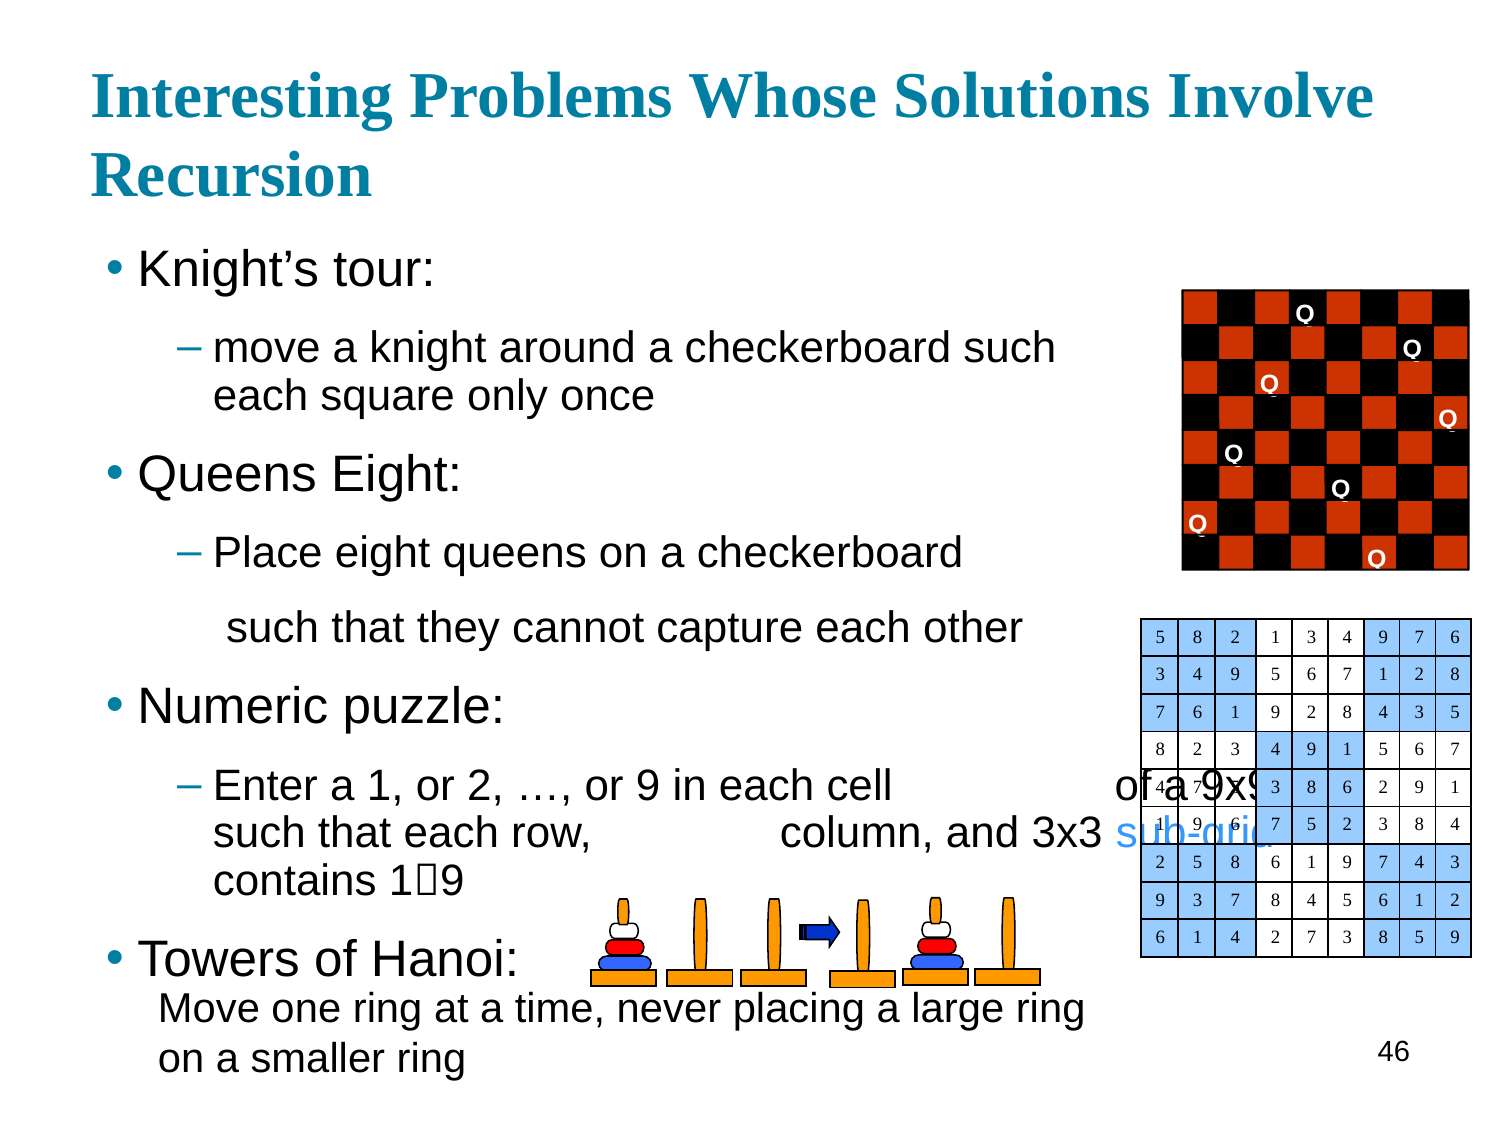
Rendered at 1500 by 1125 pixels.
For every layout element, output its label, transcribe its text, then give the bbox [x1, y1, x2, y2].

table_cell 7 [1142, 695, 1177, 731]
table_cell 3 [1257, 770, 1291, 806]
table_cell 4 [1179, 657, 1214, 693]
table_cell 3 [1400, 695, 1435, 731]
text_box [1183, 396, 1218, 429]
text_box Q [1219, 430, 1254, 464]
text_box [1362, 361, 1397, 395]
text_box [1219, 291, 1254, 325]
text_box [1326, 361, 1361, 395]
table_header 8 [1179, 620, 1214, 655]
text_box [1326, 326, 1361, 360]
text_box [1362, 465, 1397, 499]
table_cell 4 [1400, 845, 1435, 881]
table_cell 3 [1216, 732, 1255, 768]
text_box [1290, 361, 1325, 395]
table_cell 9 [1329, 845, 1363, 881]
table_header 1 [1257, 620, 1291, 655]
table_cell 2 [1329, 807, 1363, 843]
table_cell 1 [1329, 732, 1363, 768]
text_box [1290, 326, 1325, 360]
text_box [1183, 465, 1218, 499]
text_box [1255, 535, 1289, 569]
text_box [1183, 326, 1218, 360]
table_cell 9 [1400, 770, 1435, 806]
text_box Q [1433, 396, 1468, 429]
text_box [1219, 326, 1254, 360]
text_box Q [1290, 291, 1325, 325]
text_box [1183, 430, 1218, 464]
table_cell 1 [1142, 807, 1177, 843]
table_cell 1 [1365, 657, 1399, 693]
table_cell 1 [1400, 883, 1435, 918]
text_box [1255, 430, 1289, 464]
text_box 46 [1074, 1024, 1425, 1103]
text_box [1290, 465, 1325, 499]
table_cell 3 [1436, 845, 1470, 881]
table_cell 3 [1142, 657, 1177, 693]
text_box [1362, 396, 1397, 429]
text_box Move one ring at a time, never placing a large ring on a smaller ring [143, 973, 1406, 1089]
table_cell 5 [1293, 807, 1327, 843]
table_cell 6 [1142, 920, 1177, 956]
table_cell 8 [1142, 732, 1177, 768]
text_box [1362, 430, 1397, 464]
text_box [1433, 535, 1468, 569]
text_box [1255, 500, 1289, 534]
table_cell 3 [1179, 883, 1214, 918]
text_box [1398, 361, 1432, 395]
table_header 9 [1365, 620, 1399, 655]
table_cell 1 [1436, 770, 1470, 806]
table_cell 5 [1179, 845, 1214, 881]
text_box [1362, 291, 1397, 325]
text_box [1219, 535, 1254, 569]
text_box Q [1183, 500, 1218, 534]
text_box [1326, 396, 1361, 429]
text_box [1219, 396, 1254, 429]
table_cell 8 [1436, 657, 1470, 693]
table_header 3 [1293, 620, 1327, 655]
table_cell 8 [1216, 845, 1255, 881]
text_box [1362, 326, 1397, 360]
text_box [1433, 465, 1468, 499]
table_cell 6 [1179, 695, 1214, 731]
table_cell 6 [1293, 657, 1327, 693]
text_box [1326, 535, 1361, 569]
text_box [1362, 500, 1397, 534]
table_cell 8 [1293, 770, 1327, 806]
table_cell 1 [1179, 920, 1214, 956]
table_cell 8 [1365, 920, 1399, 956]
title Interesting Problems Whose Solutions Involve Recursion [74, 36, 1426, 226]
text_box [1290, 430, 1325, 464]
table_cell 9 [1293, 732, 1327, 768]
table_cell 9 [1257, 695, 1291, 731]
table_cell 7 [1293, 920, 1327, 956]
table_cell 5 [1436, 695, 1470, 731]
text_box [1183, 535, 1218, 569]
table_cell 5 [1400, 920, 1435, 956]
table_cell 6 [1216, 807, 1255, 843]
text_box Q [1398, 326, 1432, 360]
table_cell 9 [1216, 657, 1255, 693]
table_cell 8 [1329, 695, 1363, 731]
table_cell 6 [1365, 883, 1399, 918]
table_cell 3 [1329, 920, 1363, 956]
table_cell 2 [1293, 695, 1327, 731]
text_box [1398, 500, 1432, 534]
text_box [1433, 500, 1468, 534]
text_box [1183, 361, 1218, 395]
table_header 4 [1329, 620, 1363, 655]
text_box [1433, 291, 1468, 325]
table_cell 4 [1257, 732, 1291, 768]
text_box [1290, 535, 1325, 569]
table_cell 7 [1329, 657, 1363, 693]
text_box [1398, 430, 1432, 464]
text_box [1326, 500, 1361, 534]
text_box [1433, 361, 1468, 395]
table_cell 5 [1365, 732, 1399, 768]
table_cell 5 [1329, 883, 1363, 918]
text_box [1255, 465, 1289, 499]
table_cell 9 [1142, 883, 1177, 918]
table_cell 1 [1293, 845, 1327, 881]
table_cell 7 [1436, 732, 1470, 768]
table_cell 9 [1179, 807, 1214, 843]
table_cell 6 [1329, 770, 1363, 806]
text_box [1433, 326, 1468, 360]
table_cell 2 [1400, 657, 1435, 693]
text_box [1433, 430, 1468, 464]
text_box [1398, 291, 1432, 325]
text_box Q [1326, 465, 1361, 499]
table_header 6 [1436, 620, 1470, 655]
text_box [1219, 465, 1254, 499]
table_cell 4 [1216, 920, 1255, 956]
text_box [1398, 465, 1432, 499]
text_box [1290, 500, 1325, 534]
text_box [1398, 535, 1432, 569]
text_box Q [1362, 535, 1397, 569]
table_cell 4 [1293, 883, 1327, 918]
table_cell 2 [1142, 845, 1177, 881]
table_cell 7 [1257, 807, 1291, 843]
text_box [1219, 361, 1254, 395]
text_box [1398, 396, 1432, 429]
list Knight’s tour: move a knight around a checkerboard such that it visits each square only once Queens Eight: Place eight queens on a checkerboard such that they cannot capture each other Numeric puzzle: Enter a 1, or 2, …, or 9 in each cell of a 9x9 grid such that each row, column, and 3x3 sub-grid contains 19 Towers of Hanoi: [74, 226, 1441, 1006]
table_header 5 [1142, 620, 1177, 655]
table_cell 2 [1436, 883, 1470, 918]
text_box [1219, 500, 1254, 534]
table_cell 7 [1179, 770, 1214, 806]
table_cell 6 [1257, 845, 1291, 881]
table_cell 8 [1400, 807, 1435, 843]
table_cell 2 [1365, 770, 1399, 806]
table_cell 2 [1257, 920, 1291, 956]
text_box [1183, 291, 1218, 325]
table_cell 1 [1216, 695, 1255, 731]
table_cell 4 [1142, 770, 1177, 806]
table_cell 4 [1436, 807, 1470, 843]
table_cell 6 [1400, 732, 1435, 768]
text_box [1326, 291, 1361, 325]
text_box [1290, 396, 1325, 429]
table_cell 5 [1257, 657, 1291, 693]
text_box [1255, 291, 1289, 325]
table_cell 7 [1216, 883, 1255, 918]
table_header 7 [1400, 620, 1435, 655]
table_cell 9 [1436, 920, 1470, 956]
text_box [589, 893, 1043, 993]
table_cell 4 [1365, 695, 1399, 731]
table_cell 7 [1365, 845, 1399, 881]
table_cell 8 [1257, 883, 1291, 918]
table_cell 5 [1216, 770, 1255, 806]
text_box [1255, 326, 1289, 360]
text_box [1326, 430, 1361, 464]
text_box Q [1255, 361, 1289, 395]
table_header 2 [1216, 620, 1255, 655]
table_cell 3 [1365, 807, 1399, 843]
text_box [1255, 396, 1289, 429]
table_cell 2 [1179, 732, 1214, 768]
